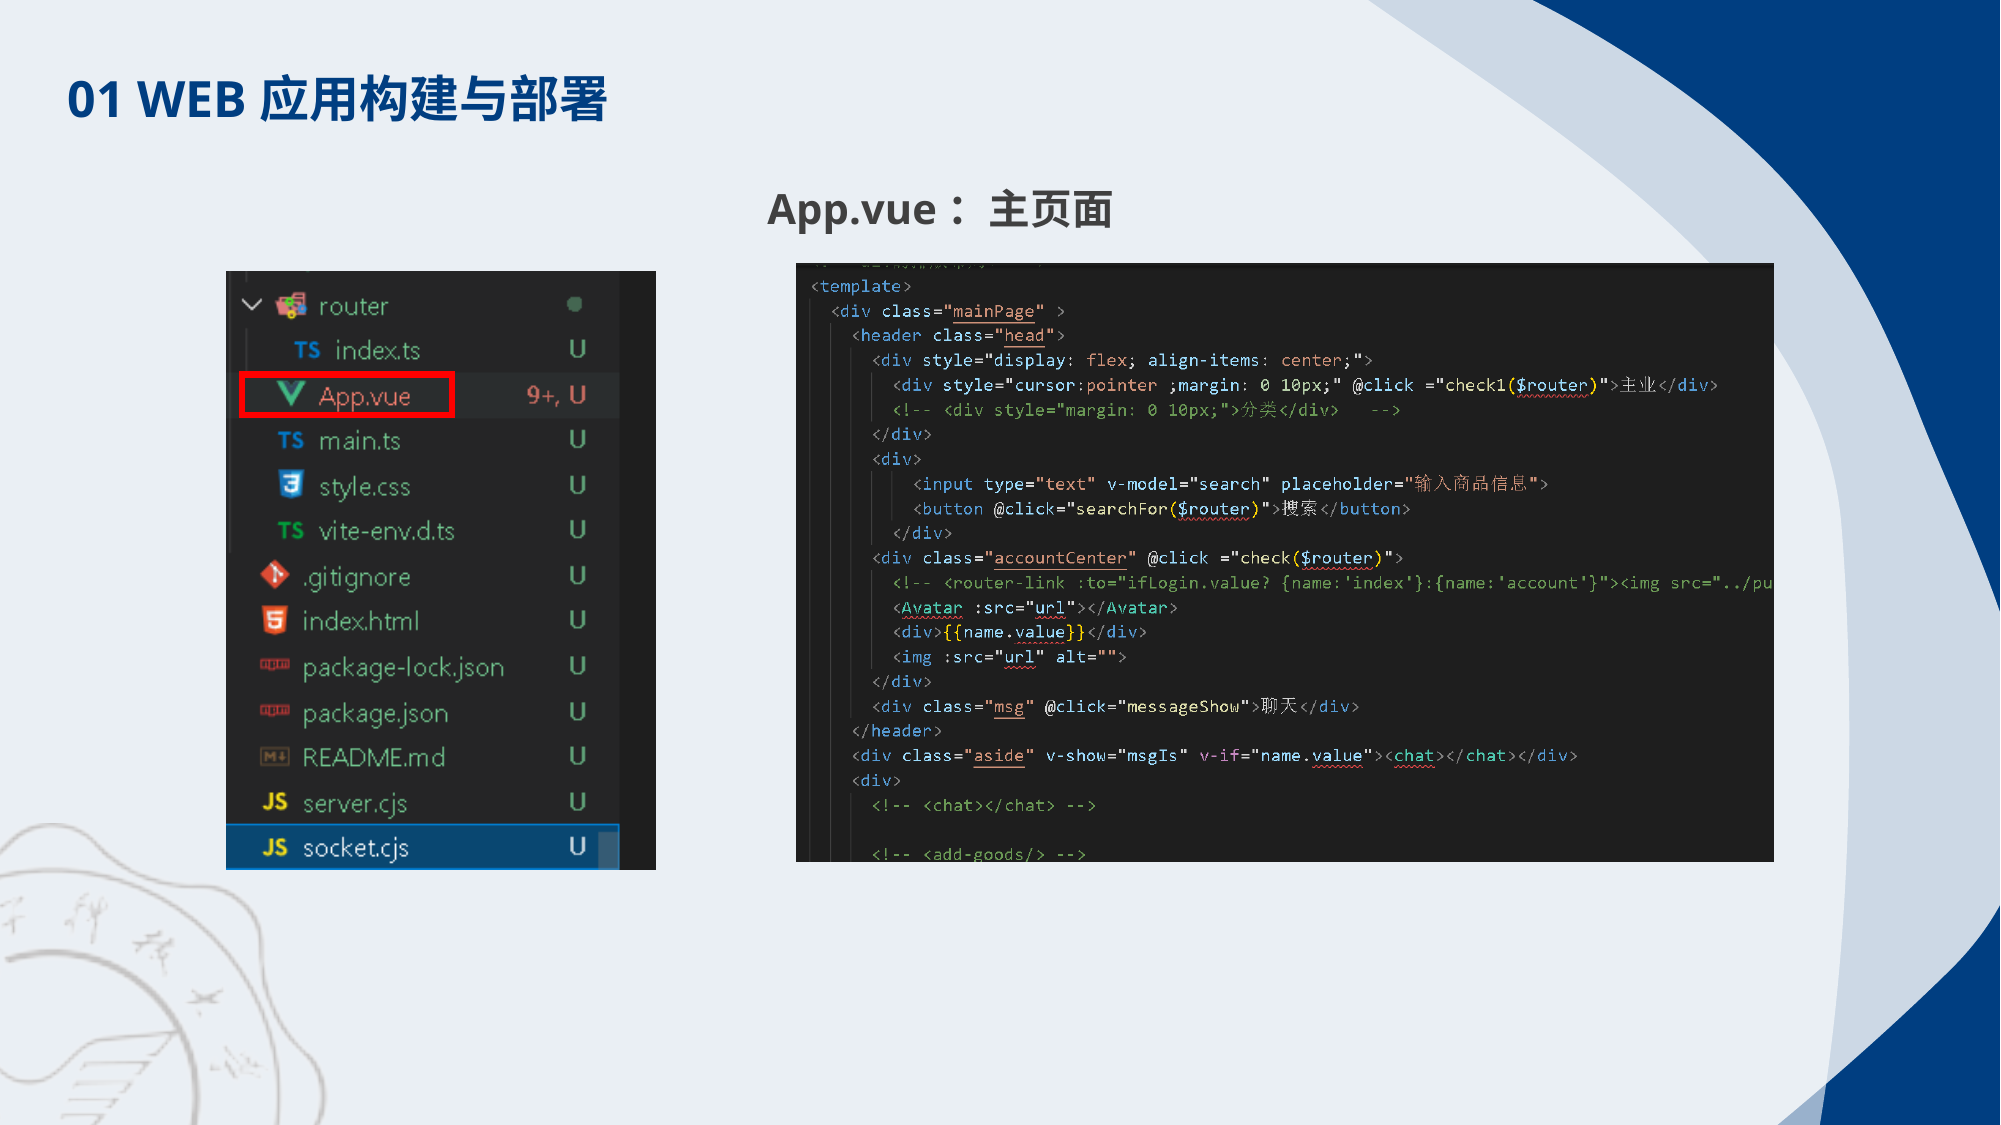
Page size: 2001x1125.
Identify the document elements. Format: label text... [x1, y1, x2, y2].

text_box App.vue：主页面 [752, 160, 1176, 241]
picture [0, 271, 656, 1125]
list 01 WEB应用构建与部署 [52, 41, 924, 162]
picture [796, 263, 1774, 862]
